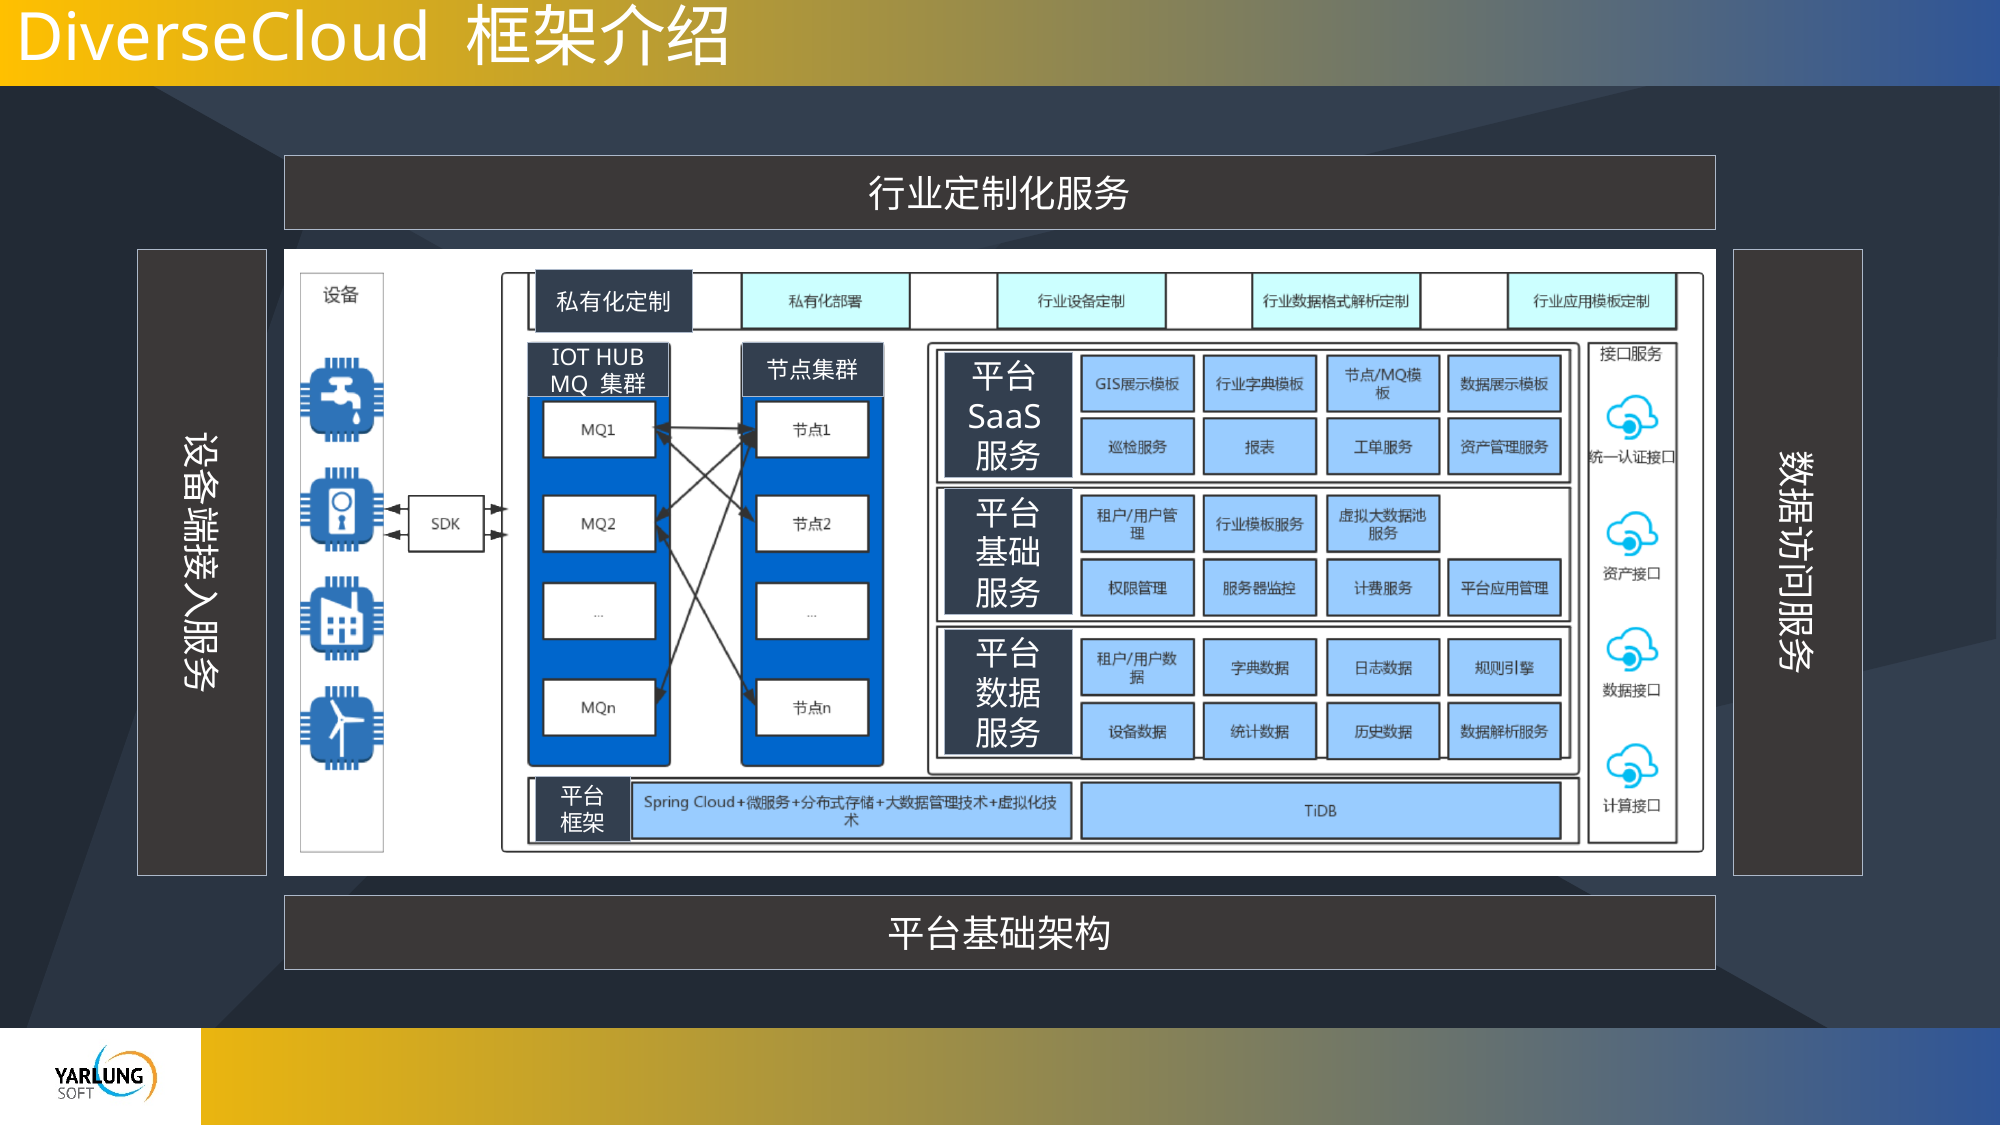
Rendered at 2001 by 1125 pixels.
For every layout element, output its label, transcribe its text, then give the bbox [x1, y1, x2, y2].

text_box 平台基础架构 [284, 895, 1716, 970]
text_box 行业定制化服务 [284, 155, 1716, 230]
text_box 设备端接入服务 [137, 249, 267, 876]
text_box 数据访问服务 [1733, 249, 1863, 876]
text_box DiverseCloud 框架介绍 [0, 0, 2000, 86]
picture [284, 249, 1716, 876]
picture [0, 1028, 201, 1125]
